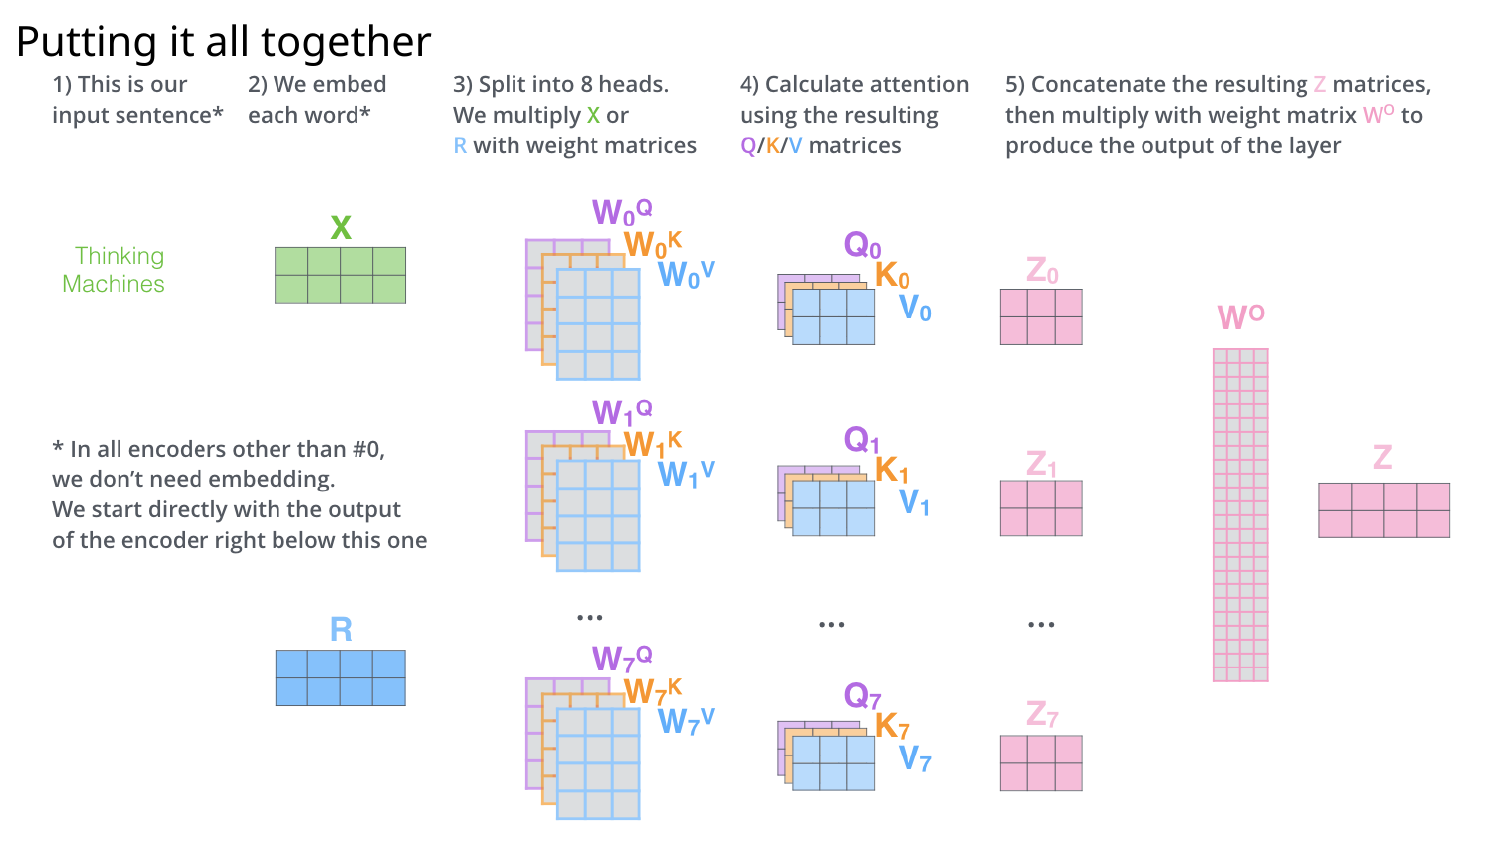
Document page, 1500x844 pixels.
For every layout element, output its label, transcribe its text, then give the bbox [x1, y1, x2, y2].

picture [40, 49, 1459, 844]
title Putting it all together [0, 0, 1398, 193]
